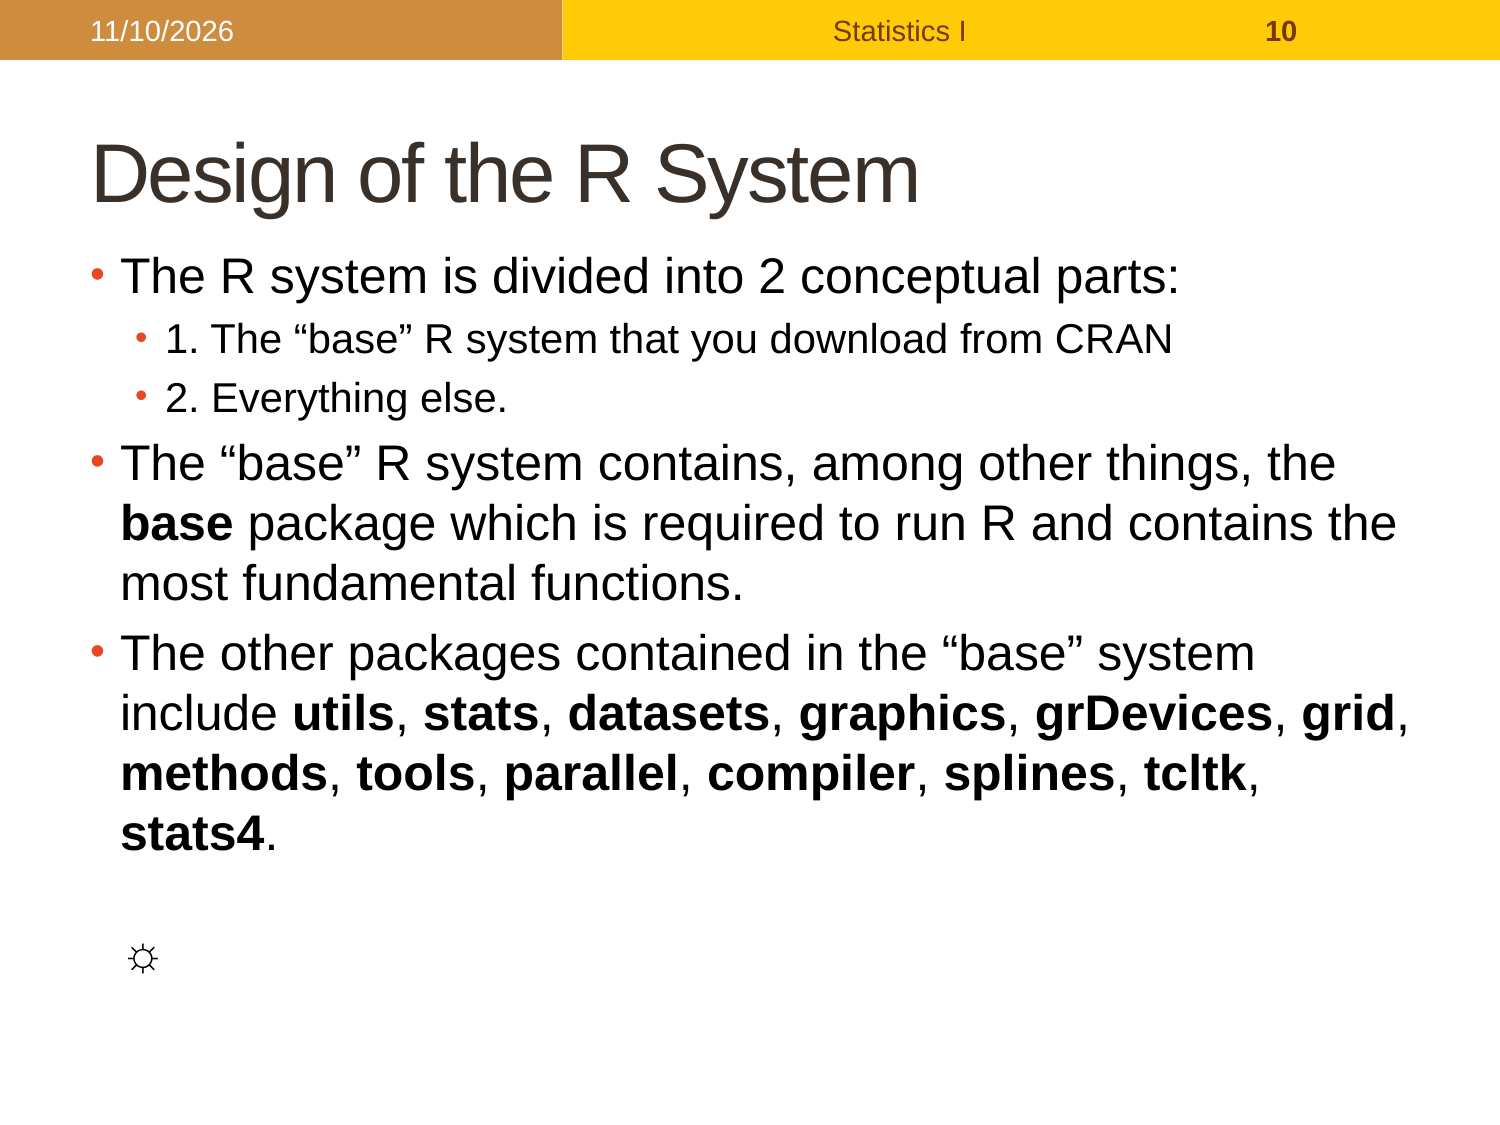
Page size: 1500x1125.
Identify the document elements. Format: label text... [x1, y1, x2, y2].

title Design of the R System [75, 87, 1425, 250]
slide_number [75, 3, 550, 57]
footer Statistics I [562, 3, 1238, 57]
list The R system is divided into 2 conceptual parts: 1. The “base” R system that you download from CRAN 2. Everything else. The “base” R system contains, among other things, the base package which is required to run R and contains the most fundamental functions. The other packages contained in the “base” system include utils, stats, datasets, graphics, grDevices, grid, methods, tools, parallel, compiler, splines, tcltk, stats4. ☼ [75, 250, 1425, 1063]
slide_number 10 [1250, 3, 1425, 57]
